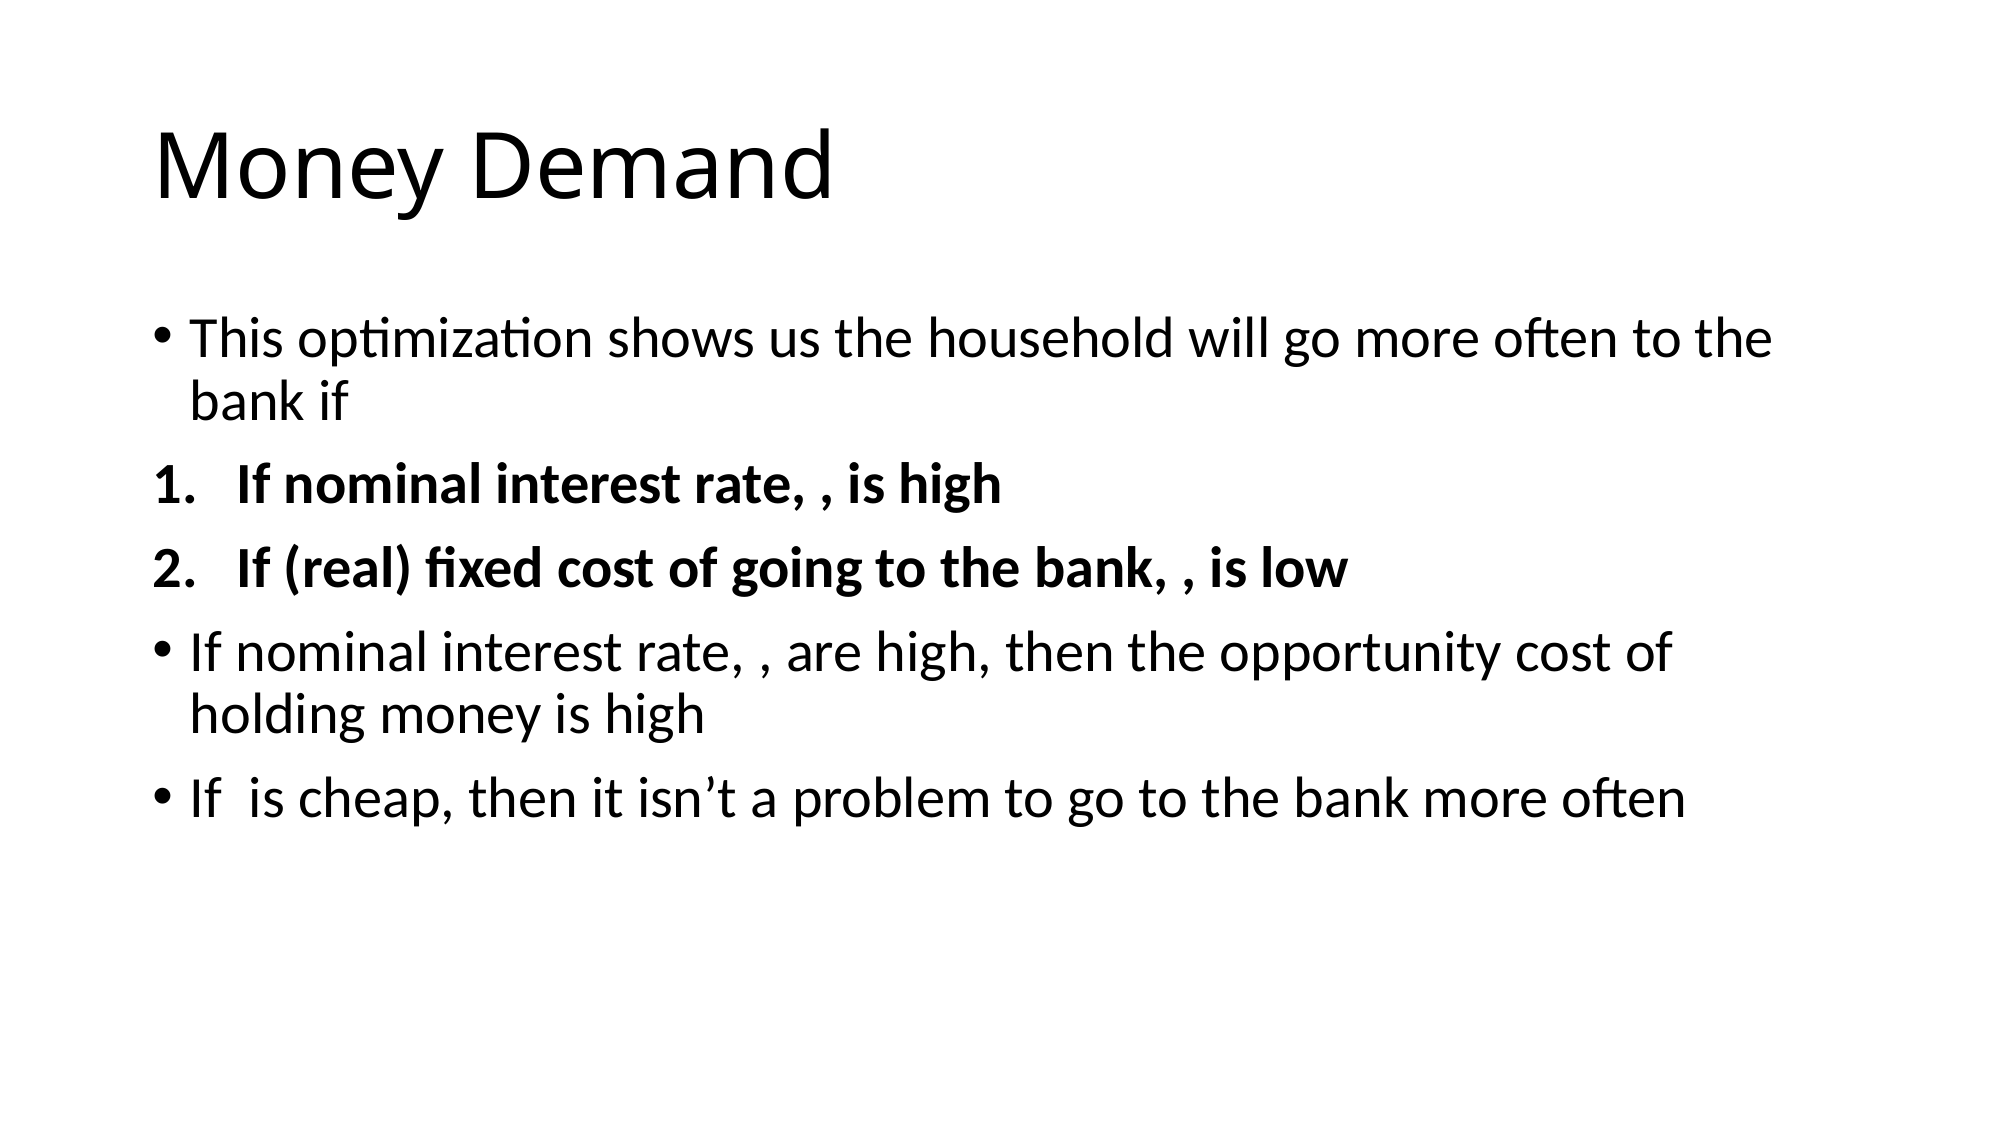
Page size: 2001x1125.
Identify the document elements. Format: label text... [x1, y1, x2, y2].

title Money Demand [137, 59, 1863, 278]
